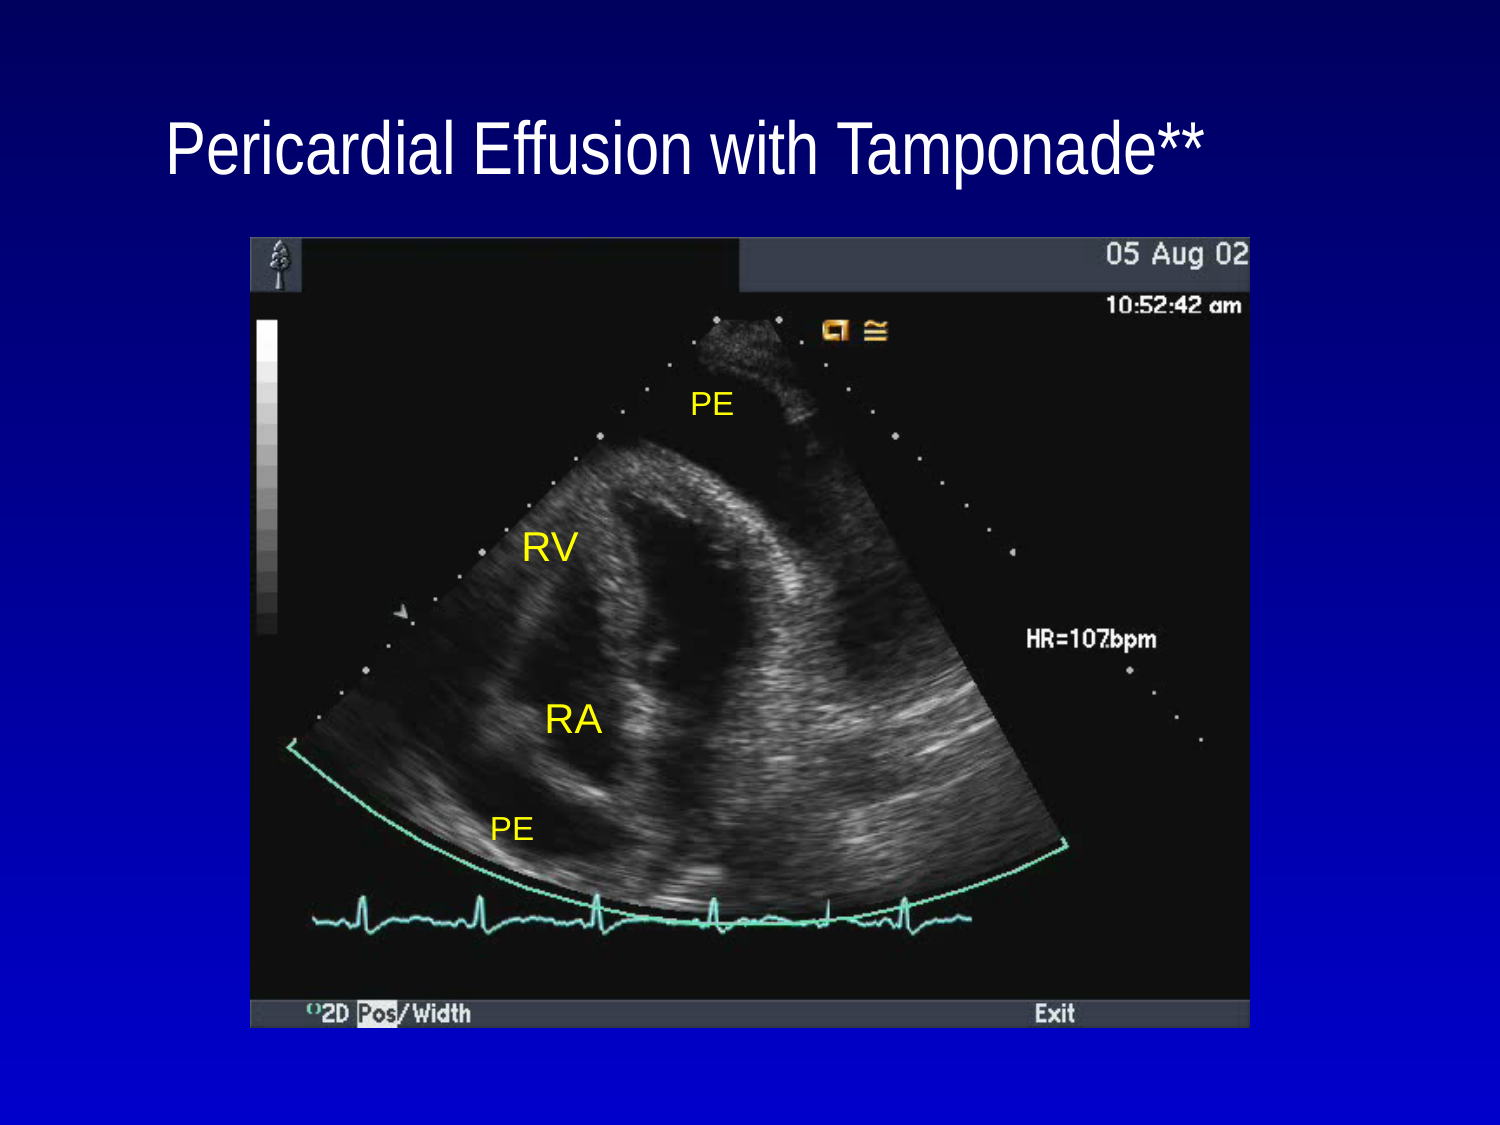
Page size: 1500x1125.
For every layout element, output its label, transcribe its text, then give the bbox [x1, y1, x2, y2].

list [249, 236, 1251, 1029]
title Pericardial Effusion with Tamponade** [150, 87, 1338, 225]
